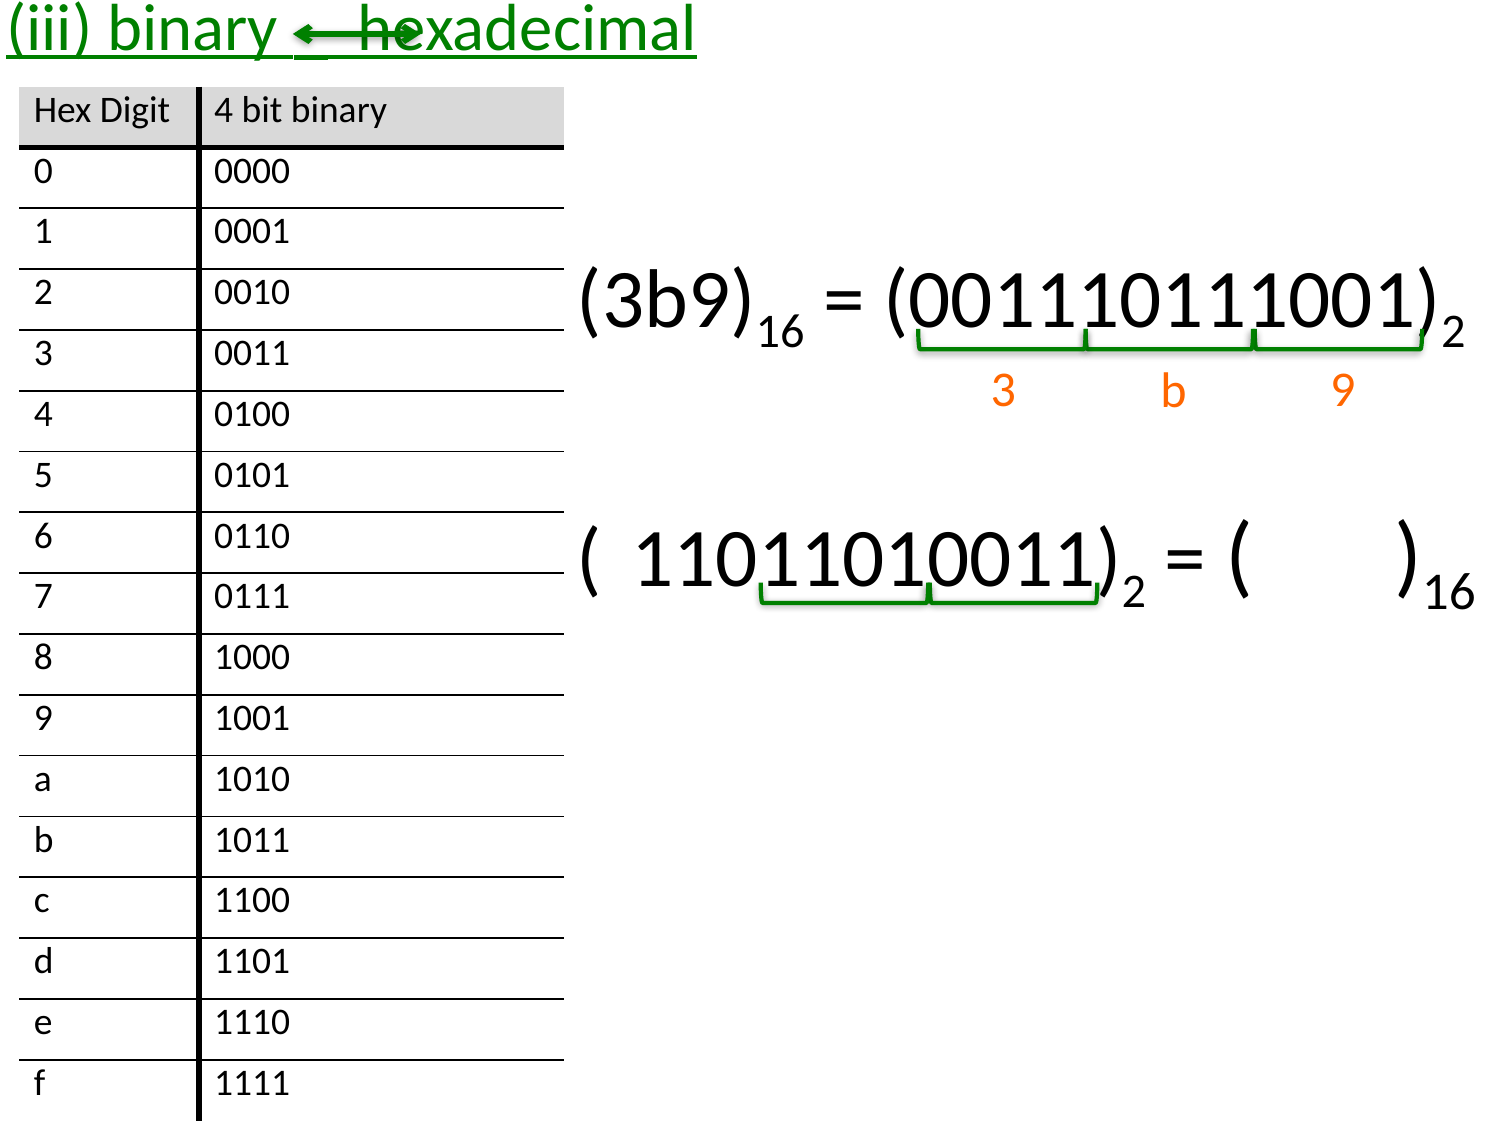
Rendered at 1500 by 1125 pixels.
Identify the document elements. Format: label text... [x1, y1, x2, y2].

table_cell 0 [19, 150, 196, 207]
text_box [758, 582, 931, 606]
table_cell 0000 [202, 150, 564, 207]
table_cell 1001 [202, 696, 564, 755]
table_cell 1010 [202, 756, 564, 816]
table_cell 1 [19, 209, 196, 268]
table_cell 1000 [202, 635, 564, 694]
table_cell 0010 [202, 270, 486, 329]
text_box 3 [975, 349, 1032, 424]
table_cell b [19, 817, 196, 876]
table_cell 1100 [202, 878, 564, 937]
table_cell 2 [19, 270, 196, 329]
table_cell 1101 [202, 939, 564, 998]
table_header 4 bit binary [202, 87, 564, 145]
table_cell a [19, 756, 196, 816]
table_cell f [19, 1061, 196, 1121]
table_cell 0011 [202, 331, 564, 390]
table_cell 0101 [202, 452, 564, 511]
text_box [931, 582, 1100, 606]
table_cell 1110 [202, 1000, 564, 1059]
table_cell c [19, 878, 196, 937]
table_cell 6 [19, 513, 196, 572]
table_cell 3 [19, 331, 196, 390]
table_cell 1111 [202, 1061, 564, 1121]
table_cell 0100 [202, 392, 564, 451]
table_header Hex Digit [19, 87, 196, 145]
table_cell 9 [19, 696, 196, 755]
table_cell 7 [19, 574, 196, 633]
text_box 9 [1315, 349, 1372, 424]
text_box [1088, 328, 1256, 352]
table_cell e [19, 1000, 196, 1059]
table_cell 4 [19, 392, 196, 451]
table_cell 1011 [202, 817, 564, 876]
table_cell 8 [19, 635, 196, 694]
table_cell 5 [19, 452, 196, 511]
table_cell 0110 [202, 513, 486, 572]
table_cell 0111 [202, 574, 486, 633]
table_cell 0001 [202, 209, 564, 268]
text_box [1256, 328, 1425, 352]
text_box (011011010011)2 = (6d3)16 [486, 487, 1500, 636]
text_box b [1145, 350, 1202, 426]
text_box [916, 328, 1088, 352]
title (iii) binary hexadecimal [0, 0, 1342, 118]
table_cell d [19, 939, 196, 998]
list (3b9)16 = (001110111001)2 [486, 236, 1500, 384]
